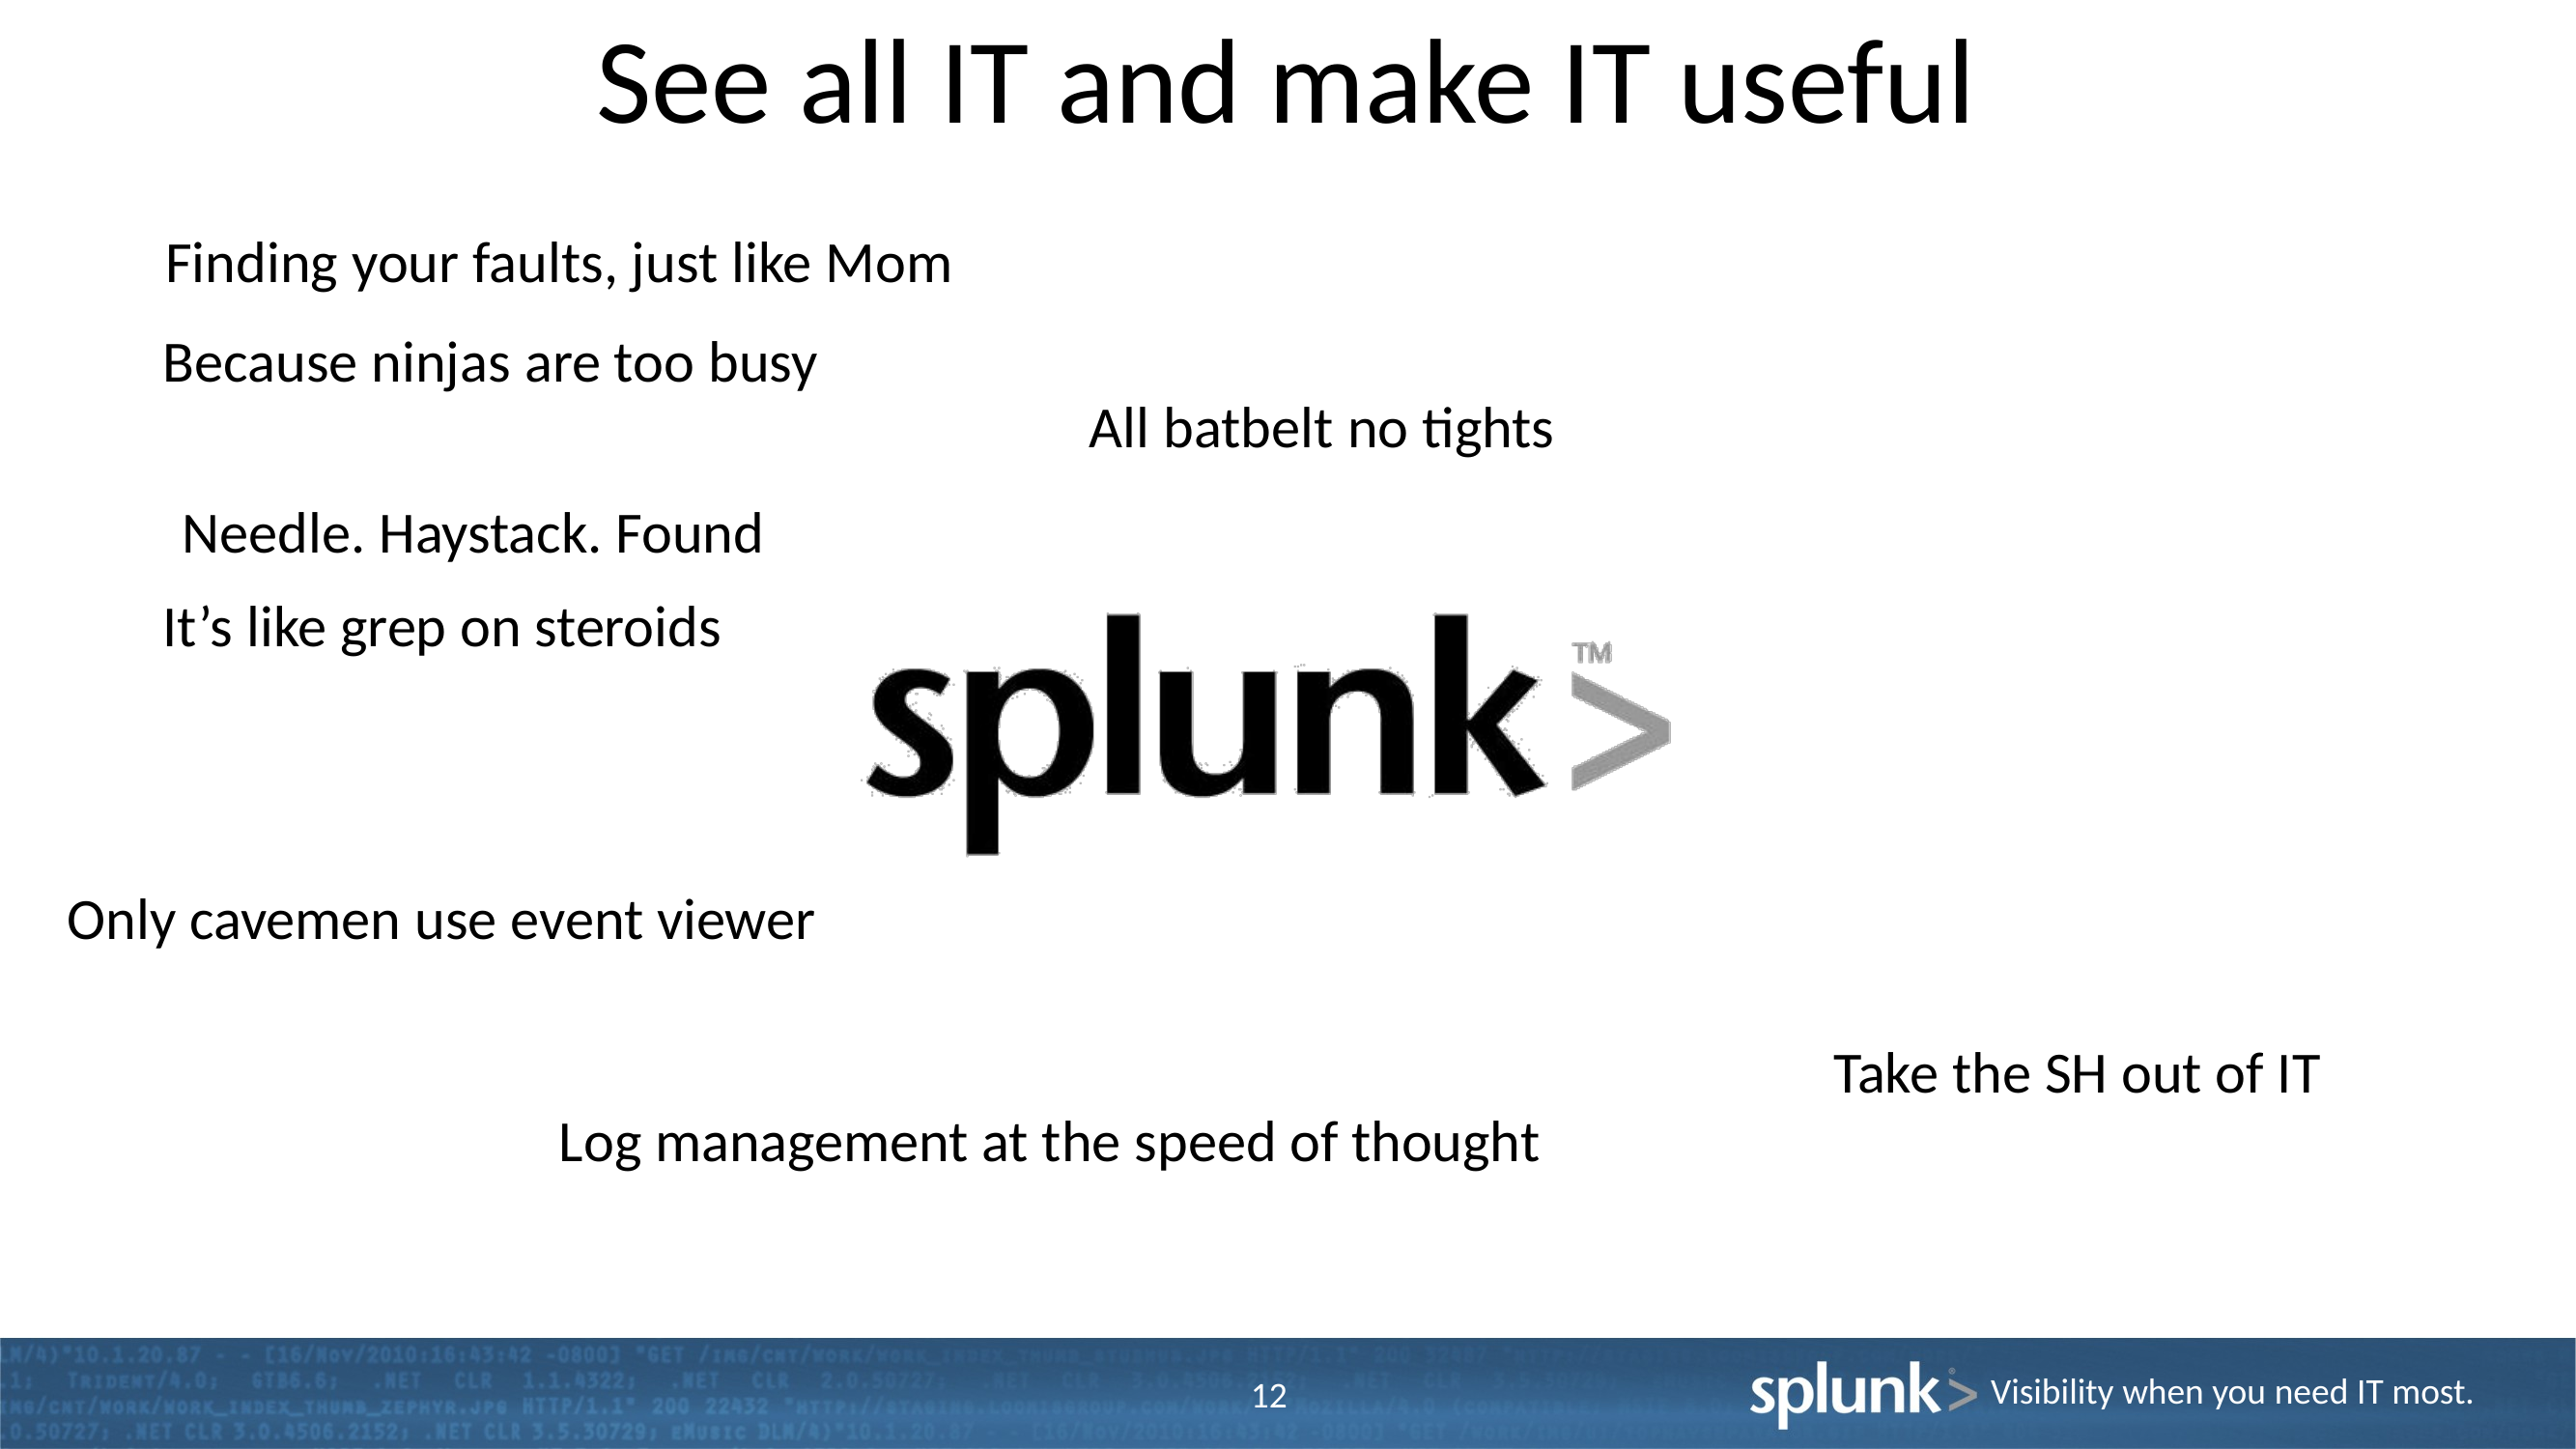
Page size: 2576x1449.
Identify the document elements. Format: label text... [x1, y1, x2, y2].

picture [0, 1336, 2576, 1449]
title See all IT and make IT useful [594, 0, 1983, 188]
text_box Only cavemen use event viewer [65, 878, 823, 952]
picture [835, 580, 1690, 872]
text_box Take the SH out of IT Log management at the speed of thought [556, 1034, 2322, 1173]
slide_number Visibility when you need IT most. [1989, 1367, 2479, 1449]
slide_number 12 [1244, 1371, 1294, 1449]
text_box Finding your faults, just like Mom Because ninjas are too busy All batbelt no tights Needle. Haystack. Found It’s like grep on steroids [163, 188, 2436, 660]
